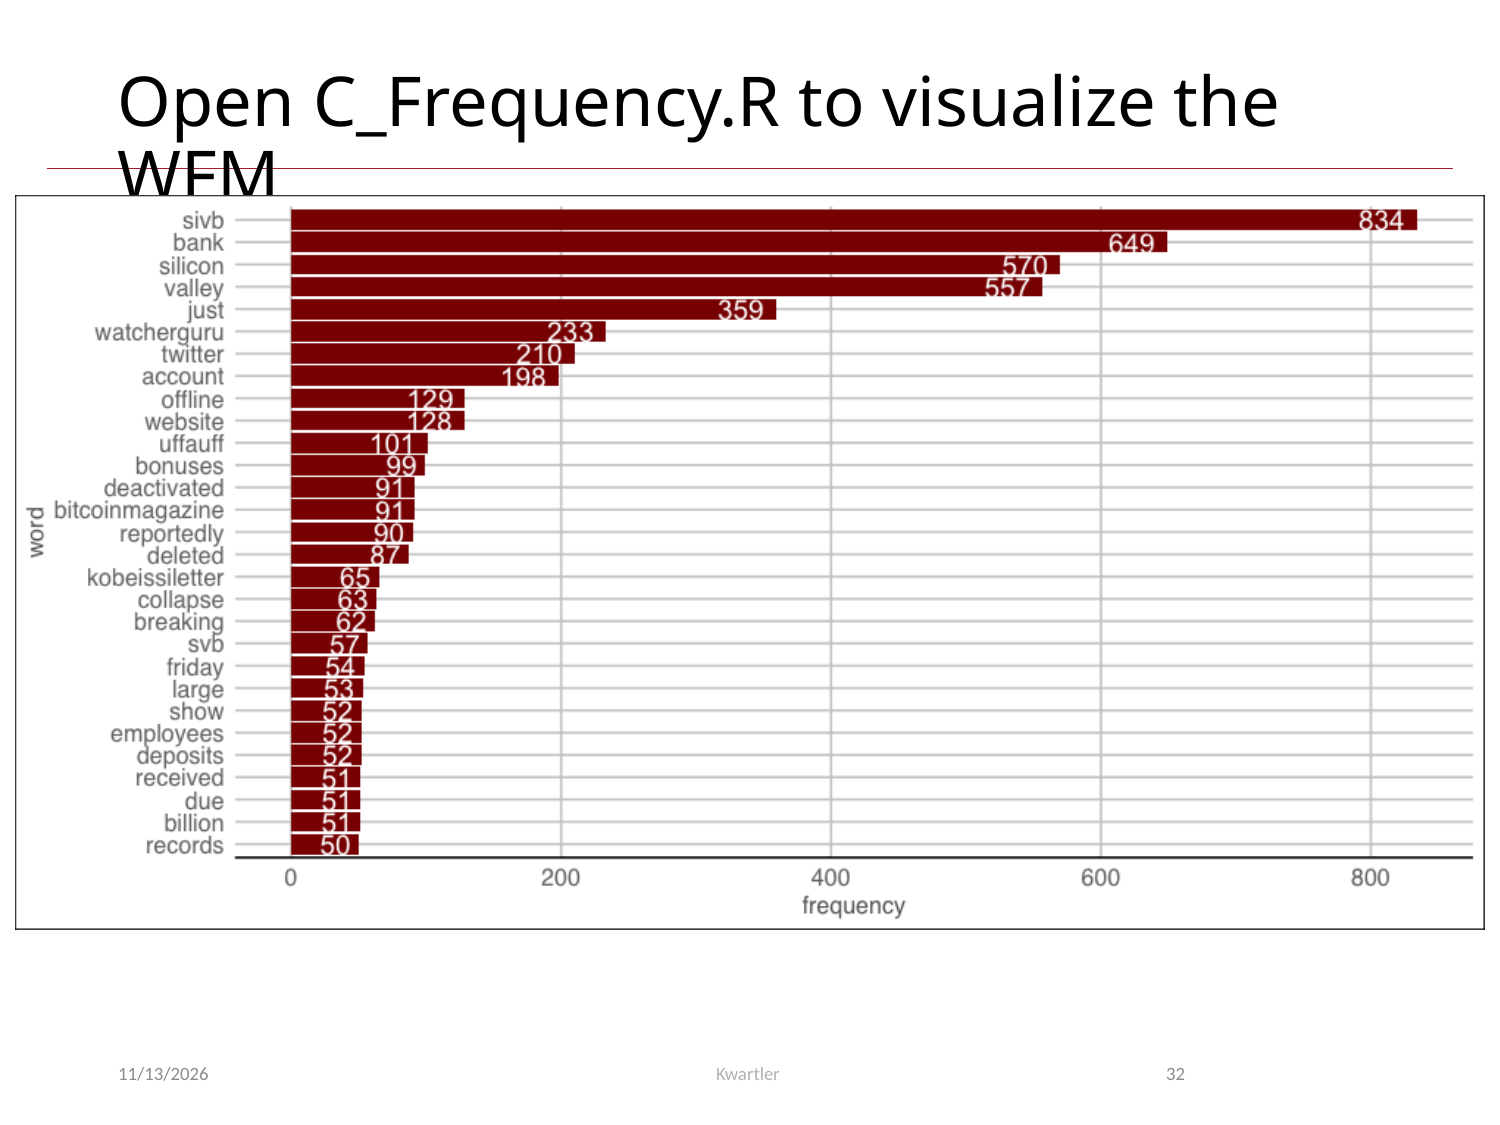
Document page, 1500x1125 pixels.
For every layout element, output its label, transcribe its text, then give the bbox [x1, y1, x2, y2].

footer Kwartler [496, 1042, 1004, 1103]
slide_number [103, 1042, 441, 1103]
slide_number 32 [1059, 1042, 1200, 1103]
picture [15, 195, 1485, 930]
text_box Open C_Frequency.R to visualize the WFM [103, 59, 1397, 157]
